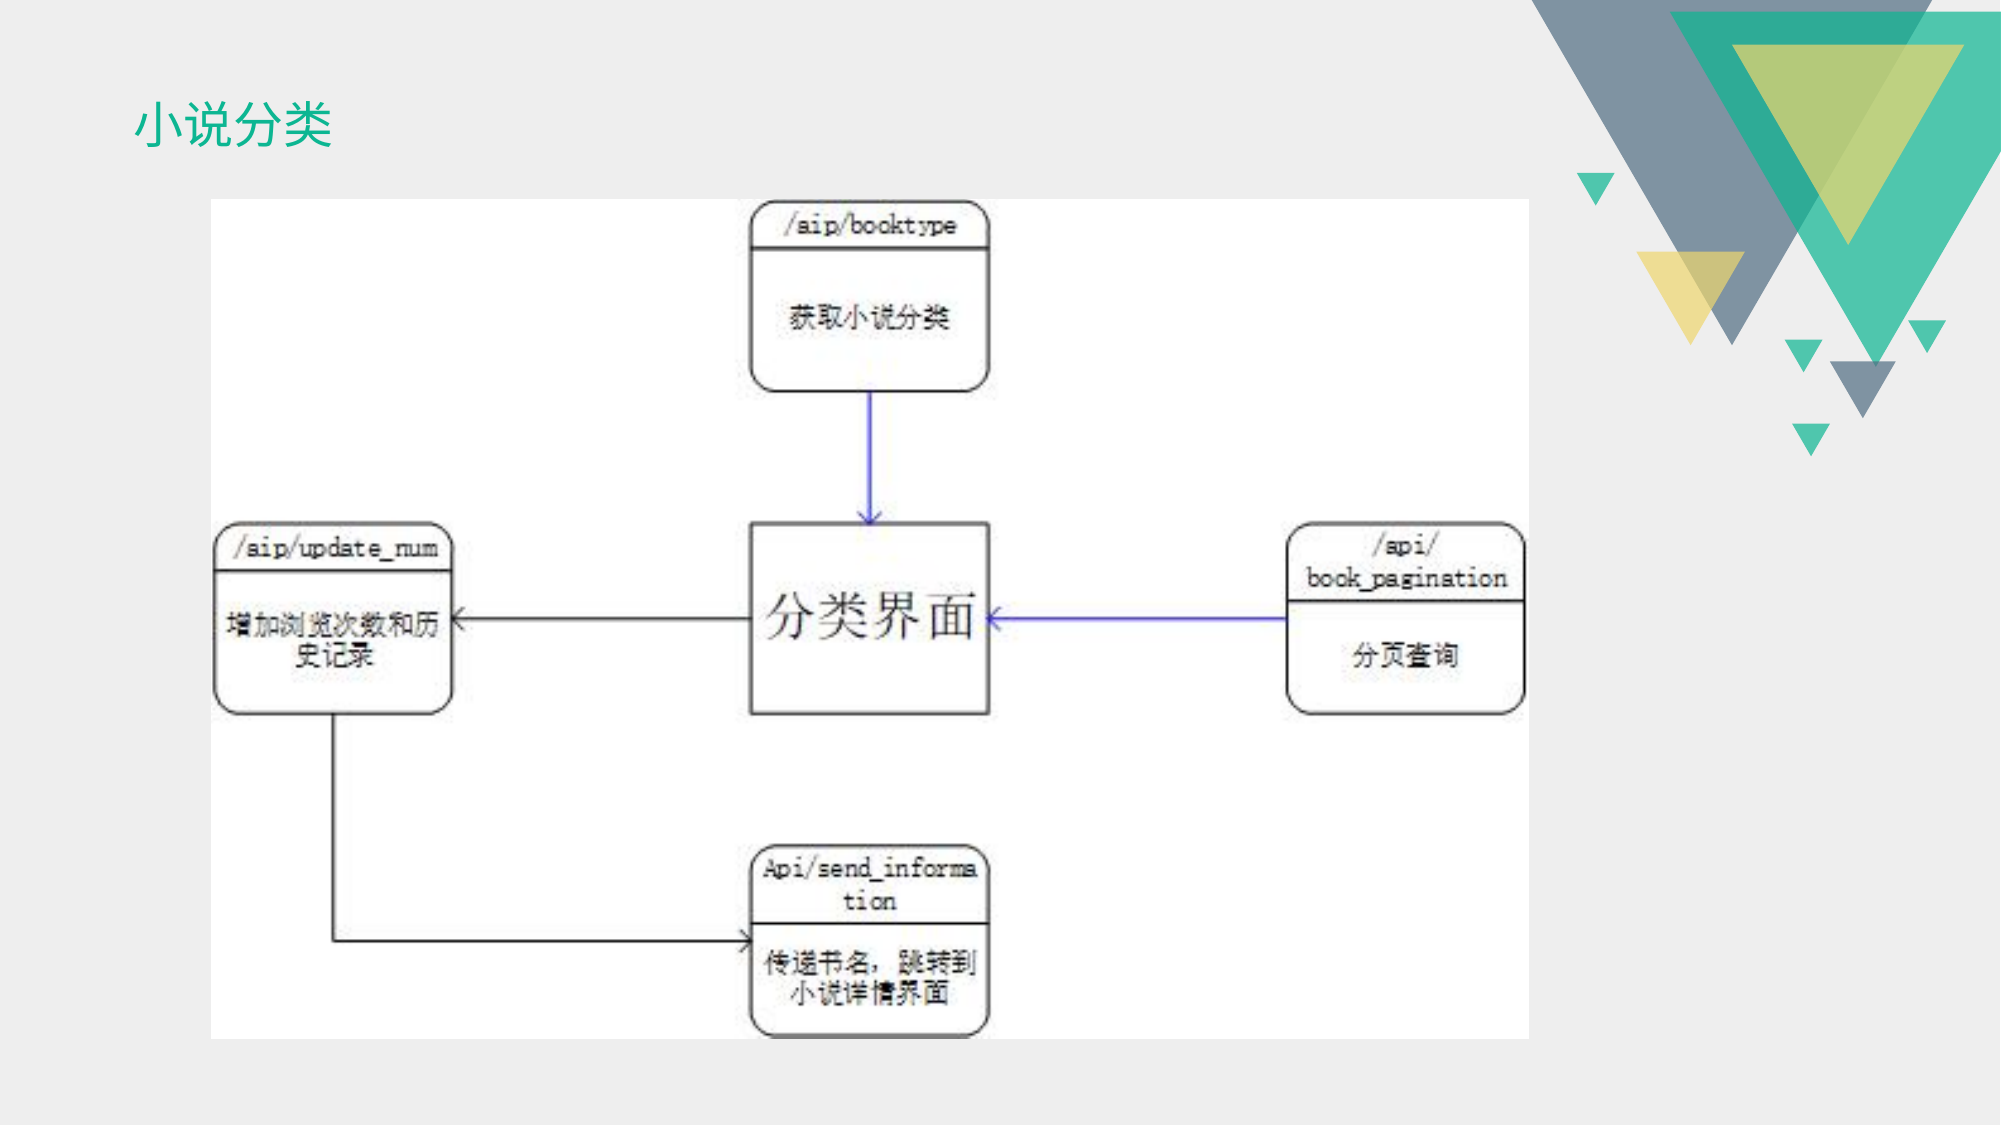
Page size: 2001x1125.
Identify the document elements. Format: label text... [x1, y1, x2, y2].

text_box 小说分类 [118, 85, 404, 161]
picture [211, 199, 1529, 1040]
